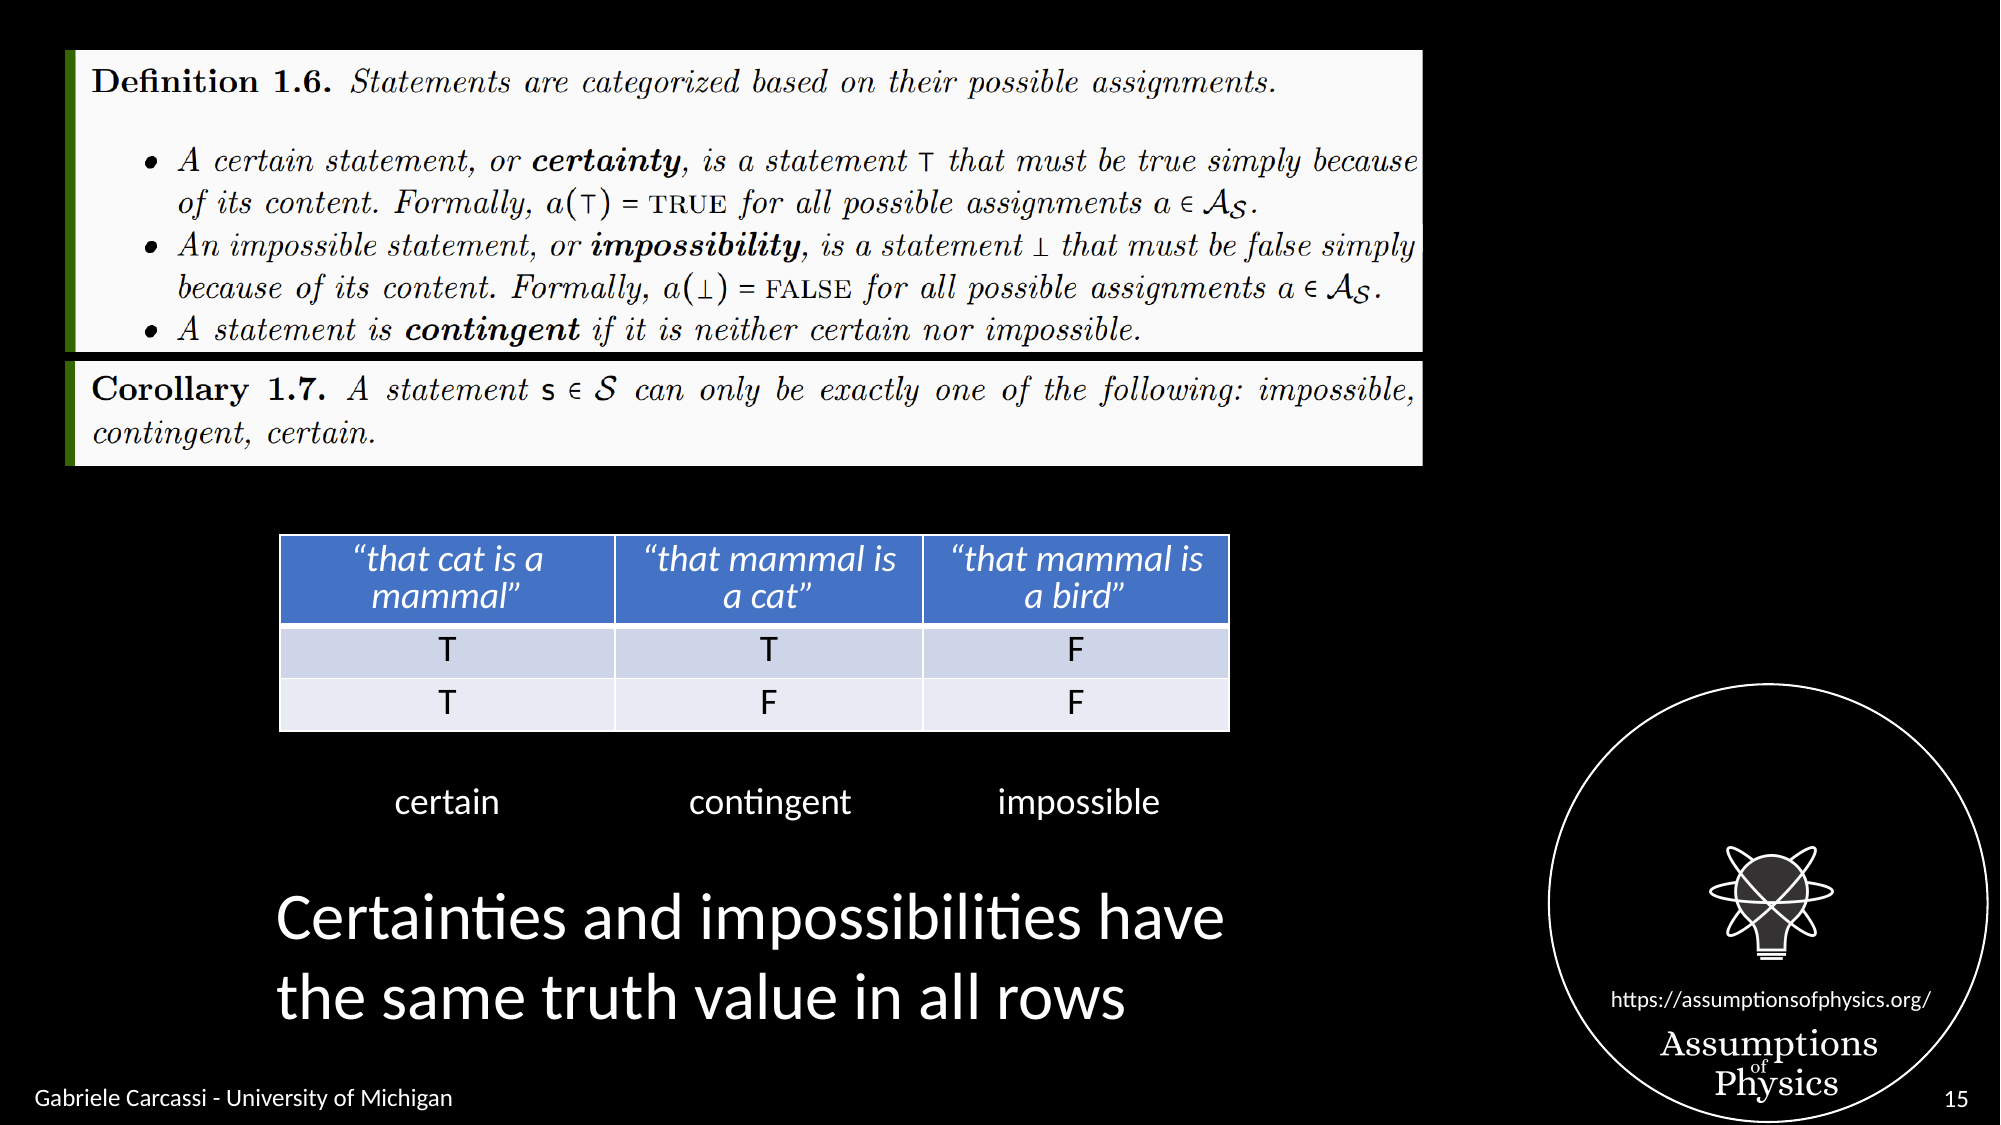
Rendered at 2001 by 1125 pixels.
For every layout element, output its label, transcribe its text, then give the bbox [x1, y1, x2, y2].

table_cell F [924, 629, 1228, 678]
table_cell T [616, 629, 922, 678]
text_box Certainties and impossibilities have the same truth value in all rows [261, 865, 1277, 1040]
table_header “that mammal is a cat” [616, 536, 922, 623]
picture [64, 50, 1423, 352]
table_cell F [924, 679, 1228, 730]
table_cell T [281, 679, 614, 730]
text_box contingent [674, 769, 868, 830]
picture [1709, 846, 1834, 960]
slide_number 15 [1893, 1078, 1985, 1116]
picture [1660, 1029, 1877, 1103]
text_box impossible [982, 769, 1176, 830]
table_header “that cat is a mammal” [281, 536, 614, 623]
table_cell T [281, 629, 614, 678]
table_header “that mammal is a bird” [924, 536, 1228, 623]
table_cell F [616, 679, 922, 730]
footer Gabriele Carcassi - University of Michigan [19, 1077, 999, 1116]
text_box certain [379, 769, 516, 830]
picture [64, 361, 1423, 466]
